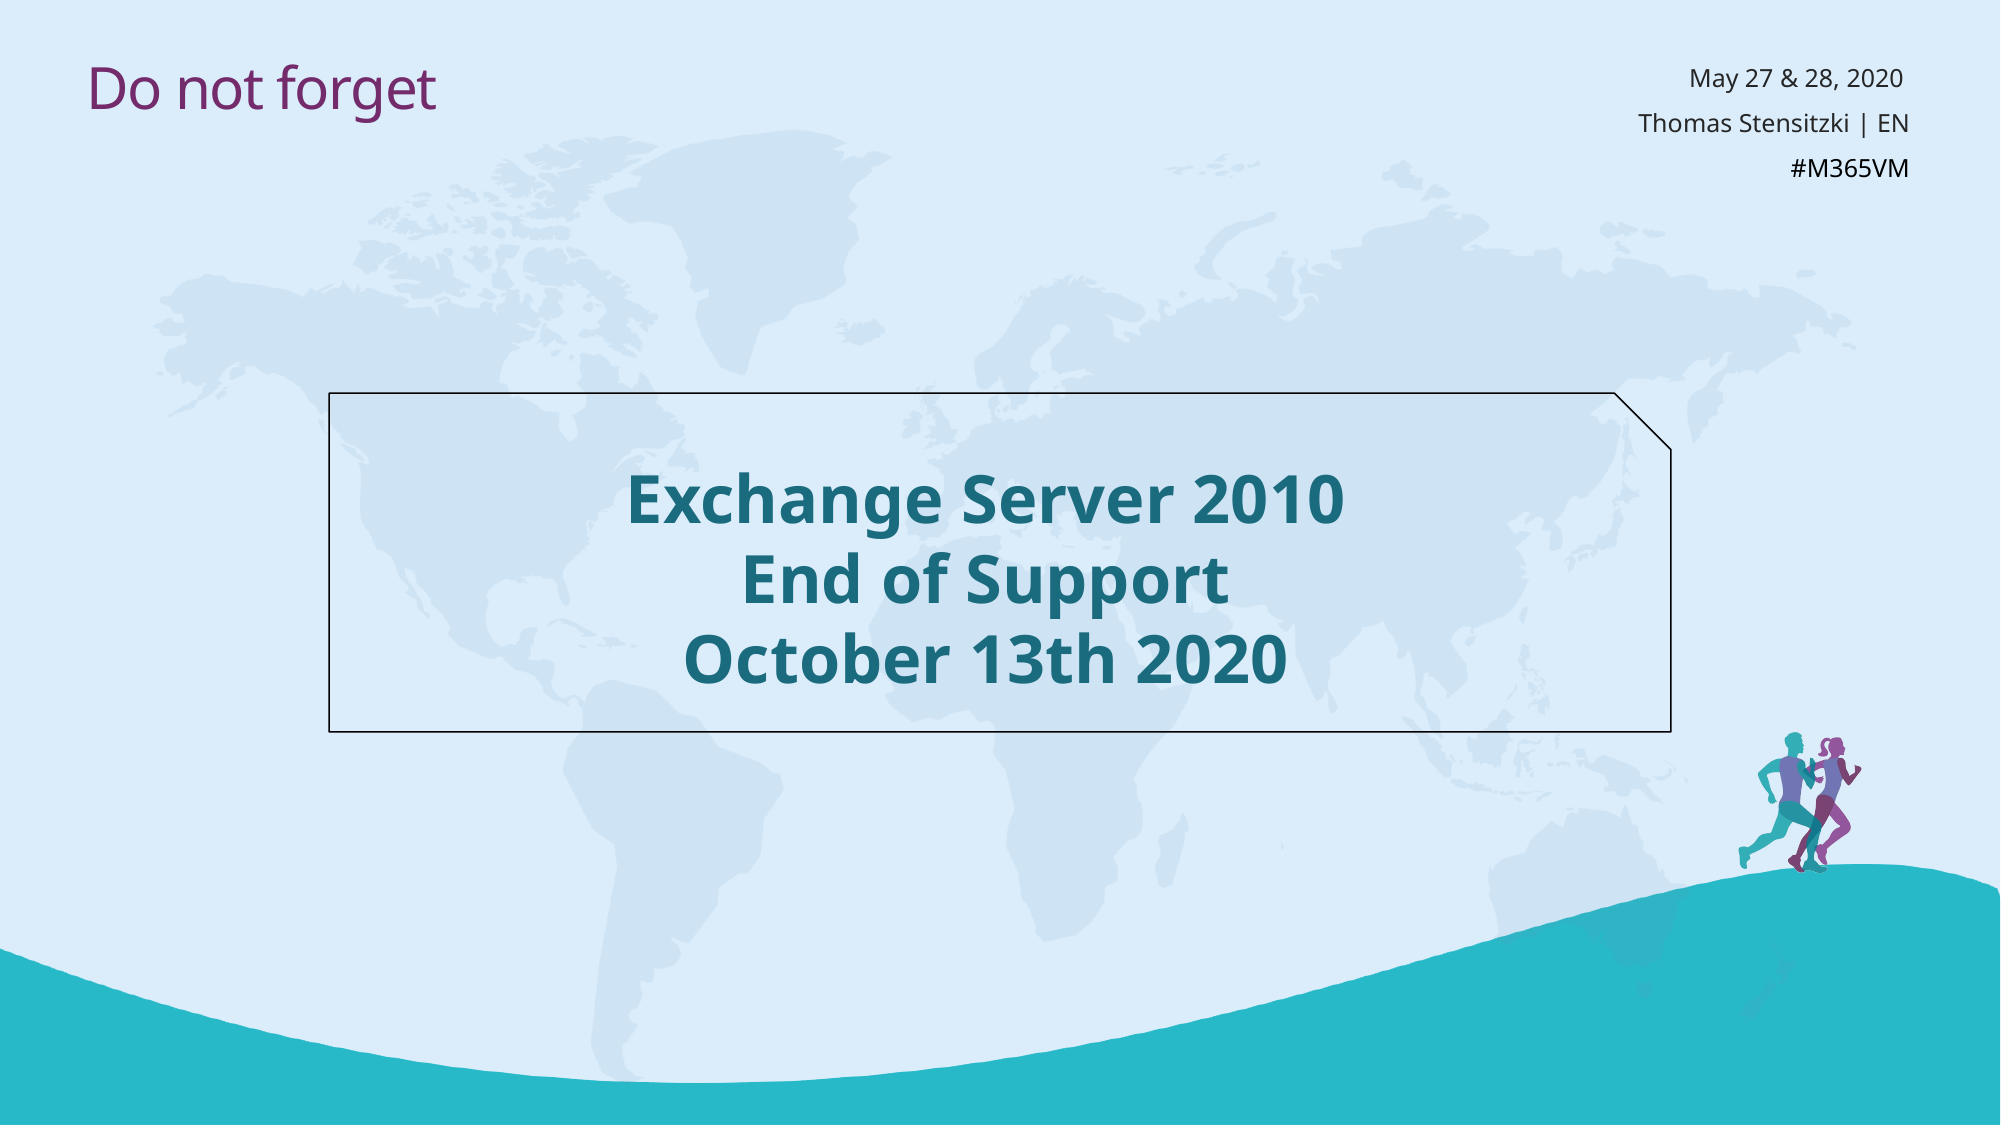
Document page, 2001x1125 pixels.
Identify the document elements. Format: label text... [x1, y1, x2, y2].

text_box Exchange Server 2010 End of Support October 13th 2020 [328, 392, 1672, 733]
picture [0, 0, 2001, 1125]
title Do not forget [71, 37, 1538, 144]
